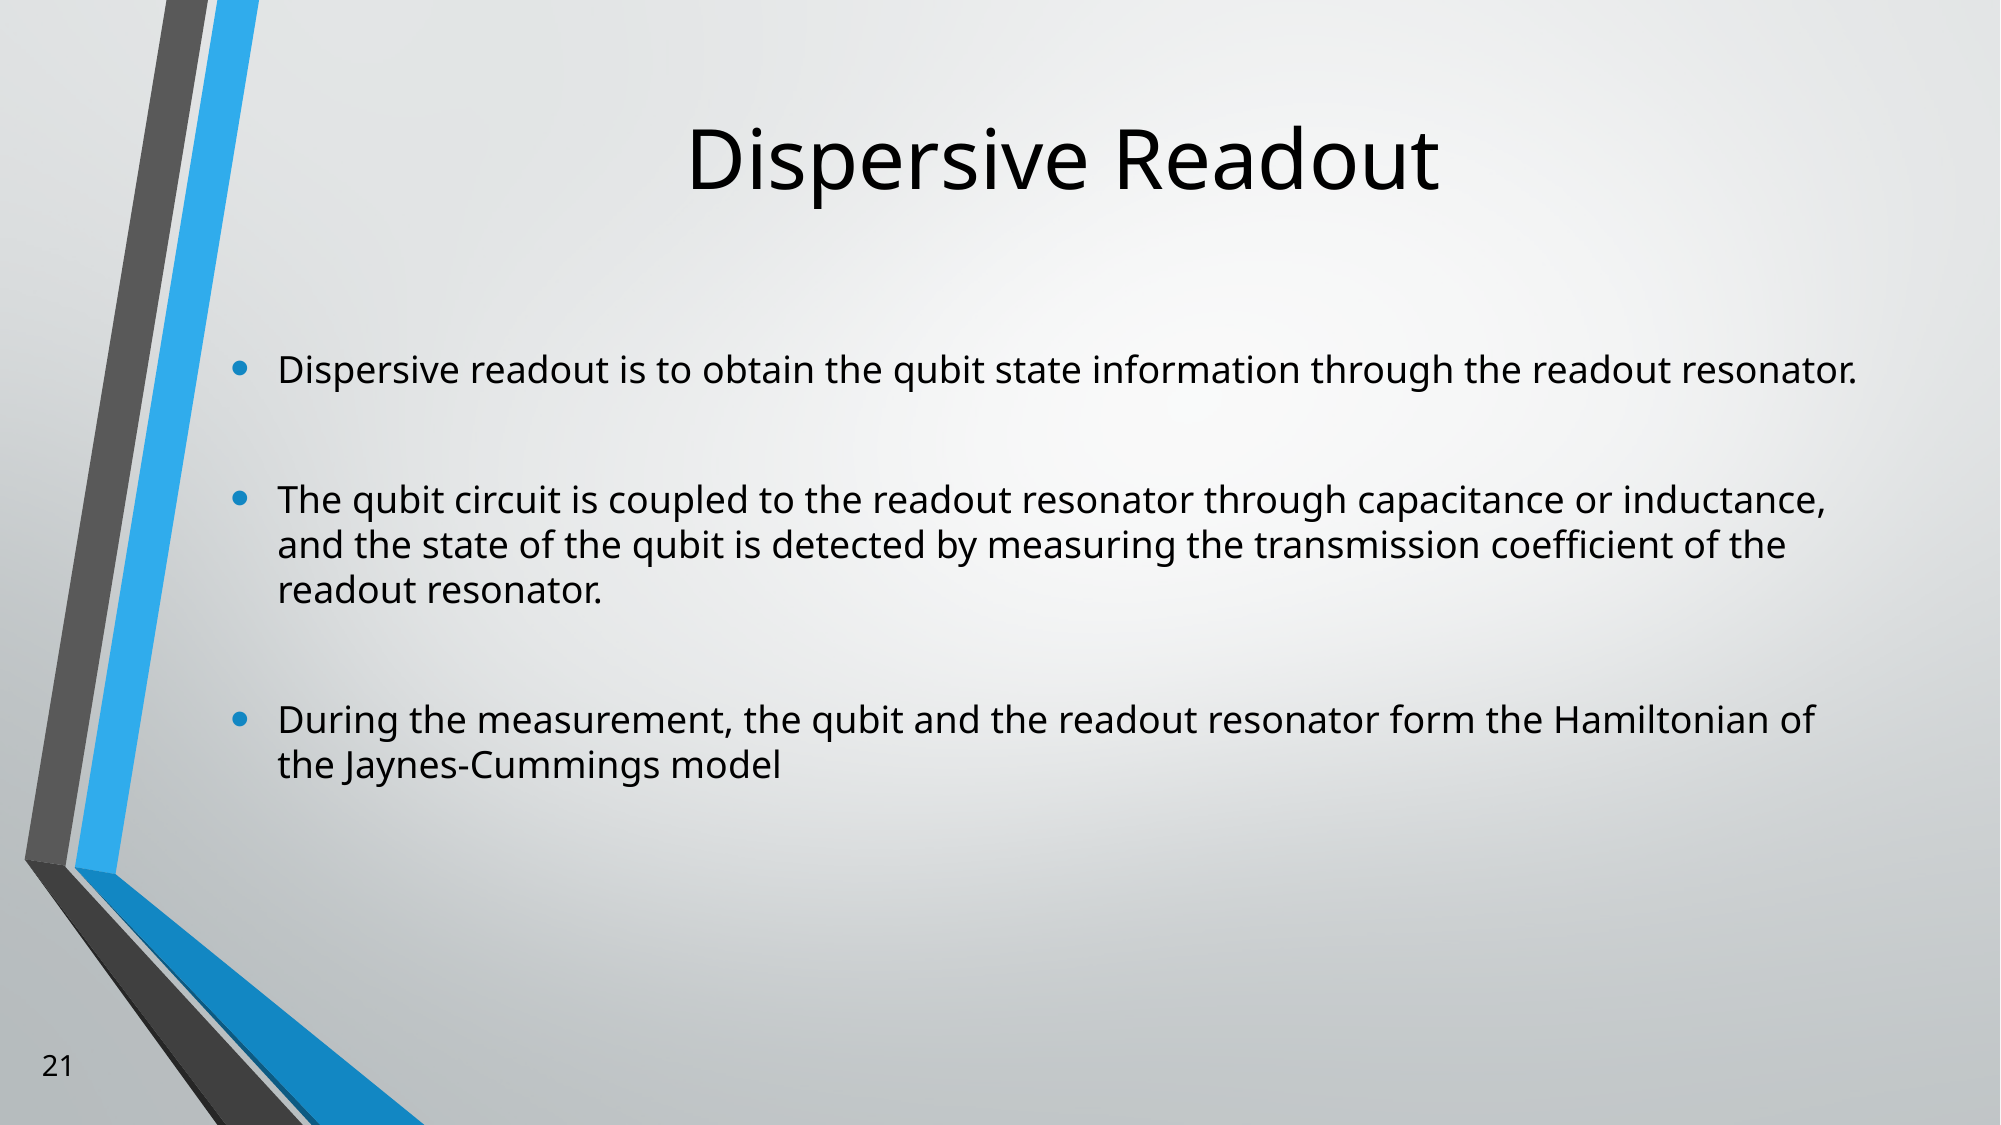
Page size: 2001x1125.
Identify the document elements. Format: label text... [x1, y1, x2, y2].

list Dispersive readout is to obtain the qubit state information through the readout resonator. The qubit circuit is coupled to the readout resonator through capacitance or inductance, and the state of the qubit is detected by measuring the transmission coefficient of the readout resonator. During the measurement, the qubit and the readout resonator form the Hamiltonian of the Jaynes-Cummings model [215, 291, 1886, 906]
title Dispersive Readout [241, 37, 1886, 275]
slide_number 21 [0, 1037, 91, 1098]
